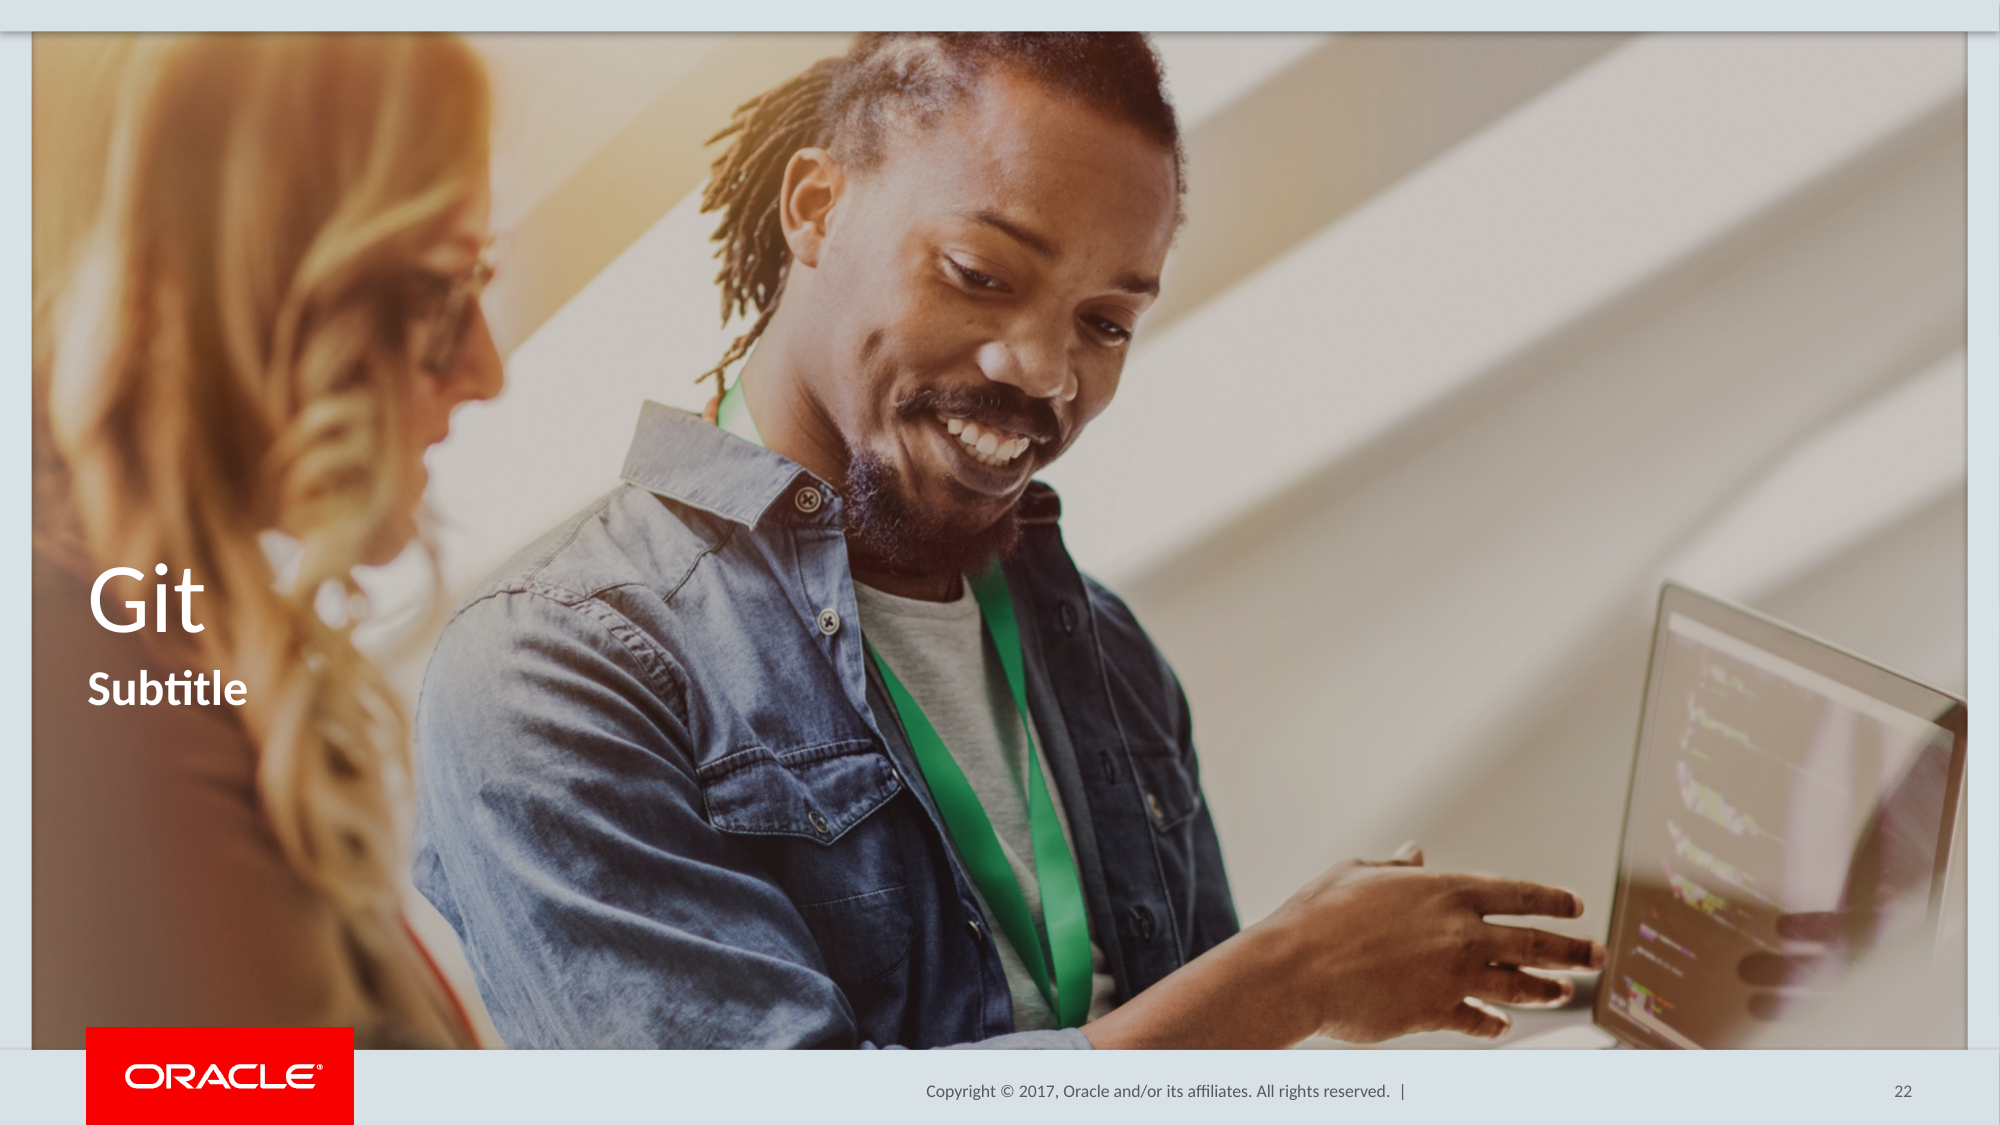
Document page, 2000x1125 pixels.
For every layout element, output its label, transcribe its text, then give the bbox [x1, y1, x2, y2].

title Git [87, 426, 1913, 652]
picture [86, 1027, 354, 1125]
slide_number 22 [1857, 1075, 1913, 1106]
list Subtitle [87, 662, 1913, 813]
